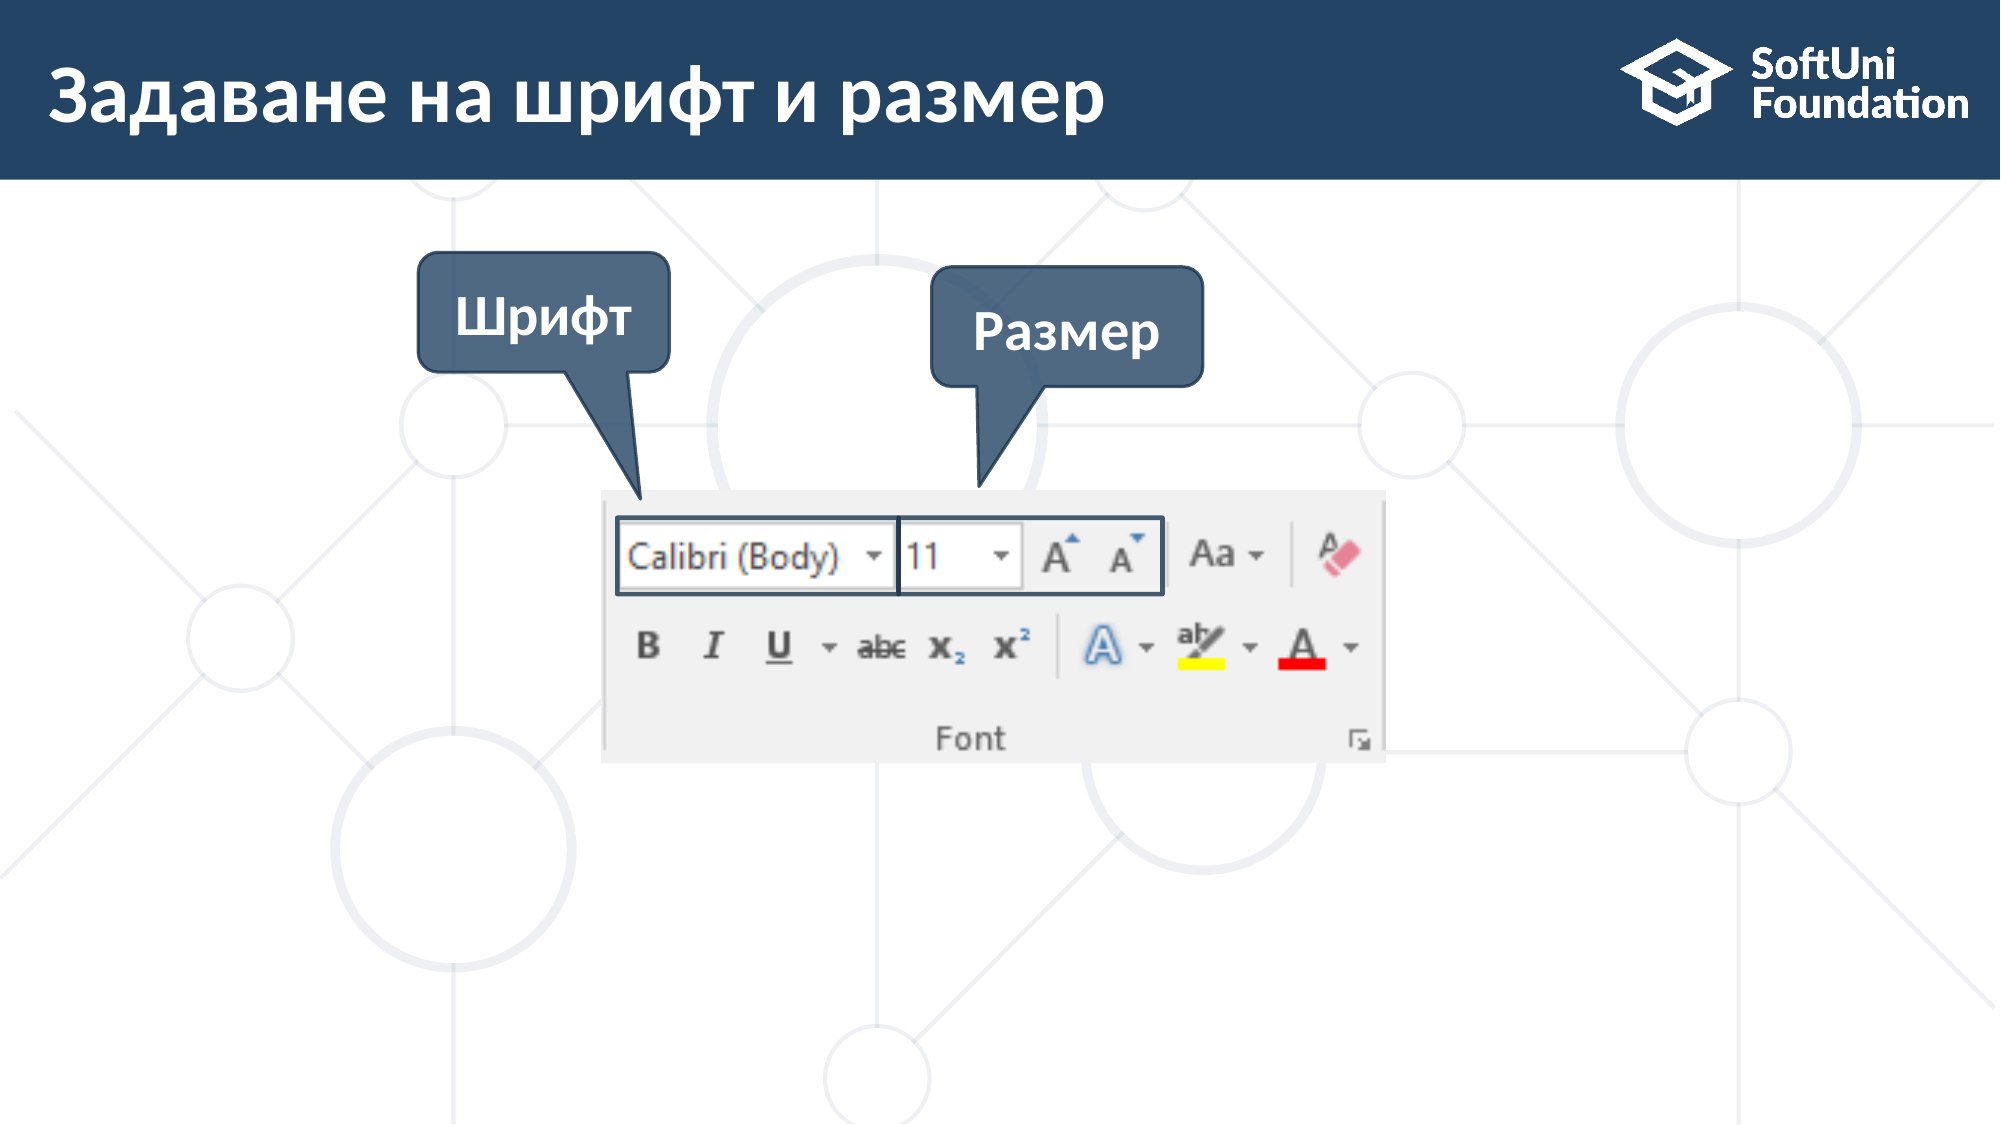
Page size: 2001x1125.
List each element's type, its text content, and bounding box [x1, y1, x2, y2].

picture [600, 490, 1386, 764]
text_box Размер [929, 264, 1205, 488]
picture [1619, 38, 1968, 126]
title Задаване на шрифт и размер [31, 16, 1591, 162]
text_box Шрифт [416, 250, 672, 488]
